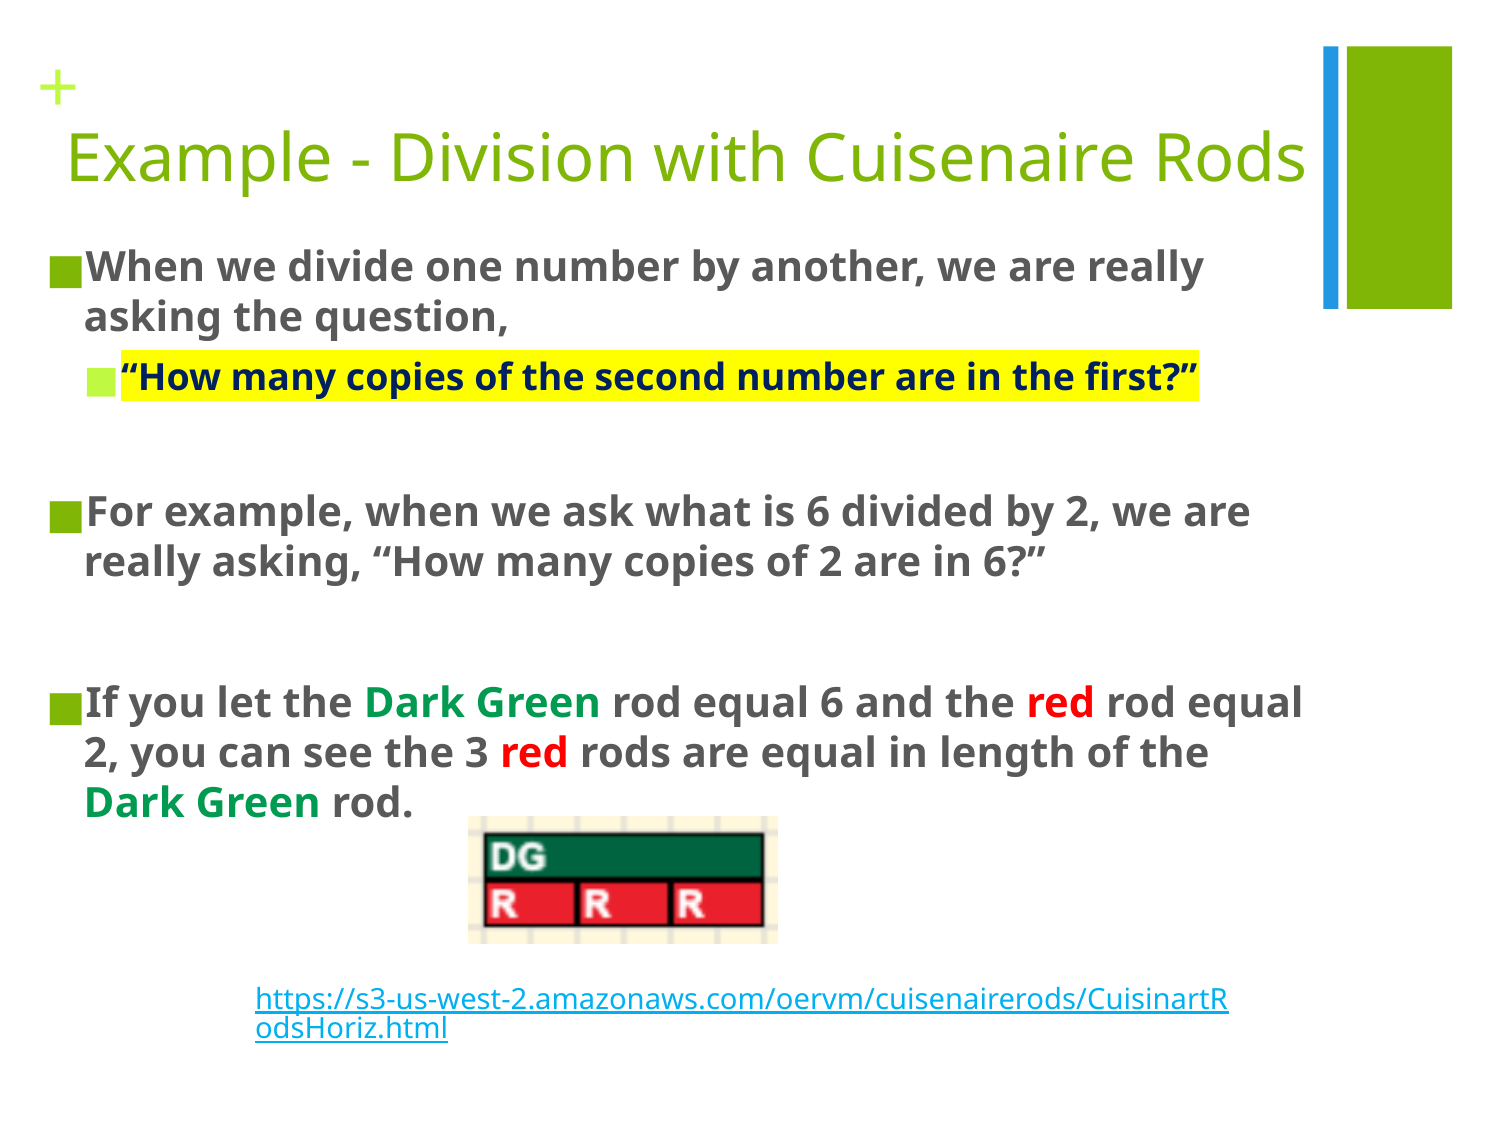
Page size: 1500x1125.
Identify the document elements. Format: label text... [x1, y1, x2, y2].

list When we divide one number by another, we are really asking the question, “How many copies of the second number are in the first?” For example, when we ask what is 6 divided by 2, we are really asking, “How many copies of 2 are in 6?” If you let the Dark Green rod equal 6 and the red rod equal 2, you can see the 3 red rods are equal in length of the Dark Green rod. [31, 232, 1336, 1058]
text_box https://s3-us-west-2.amazonaws.com/oervm/cuisenairerods/CuisinartRodsHoriz.html [240, 964, 1260, 1074]
title Example - Division with Cuisenaire Rods [50, 107, 1363, 208]
picture [468, 816, 779, 944]
